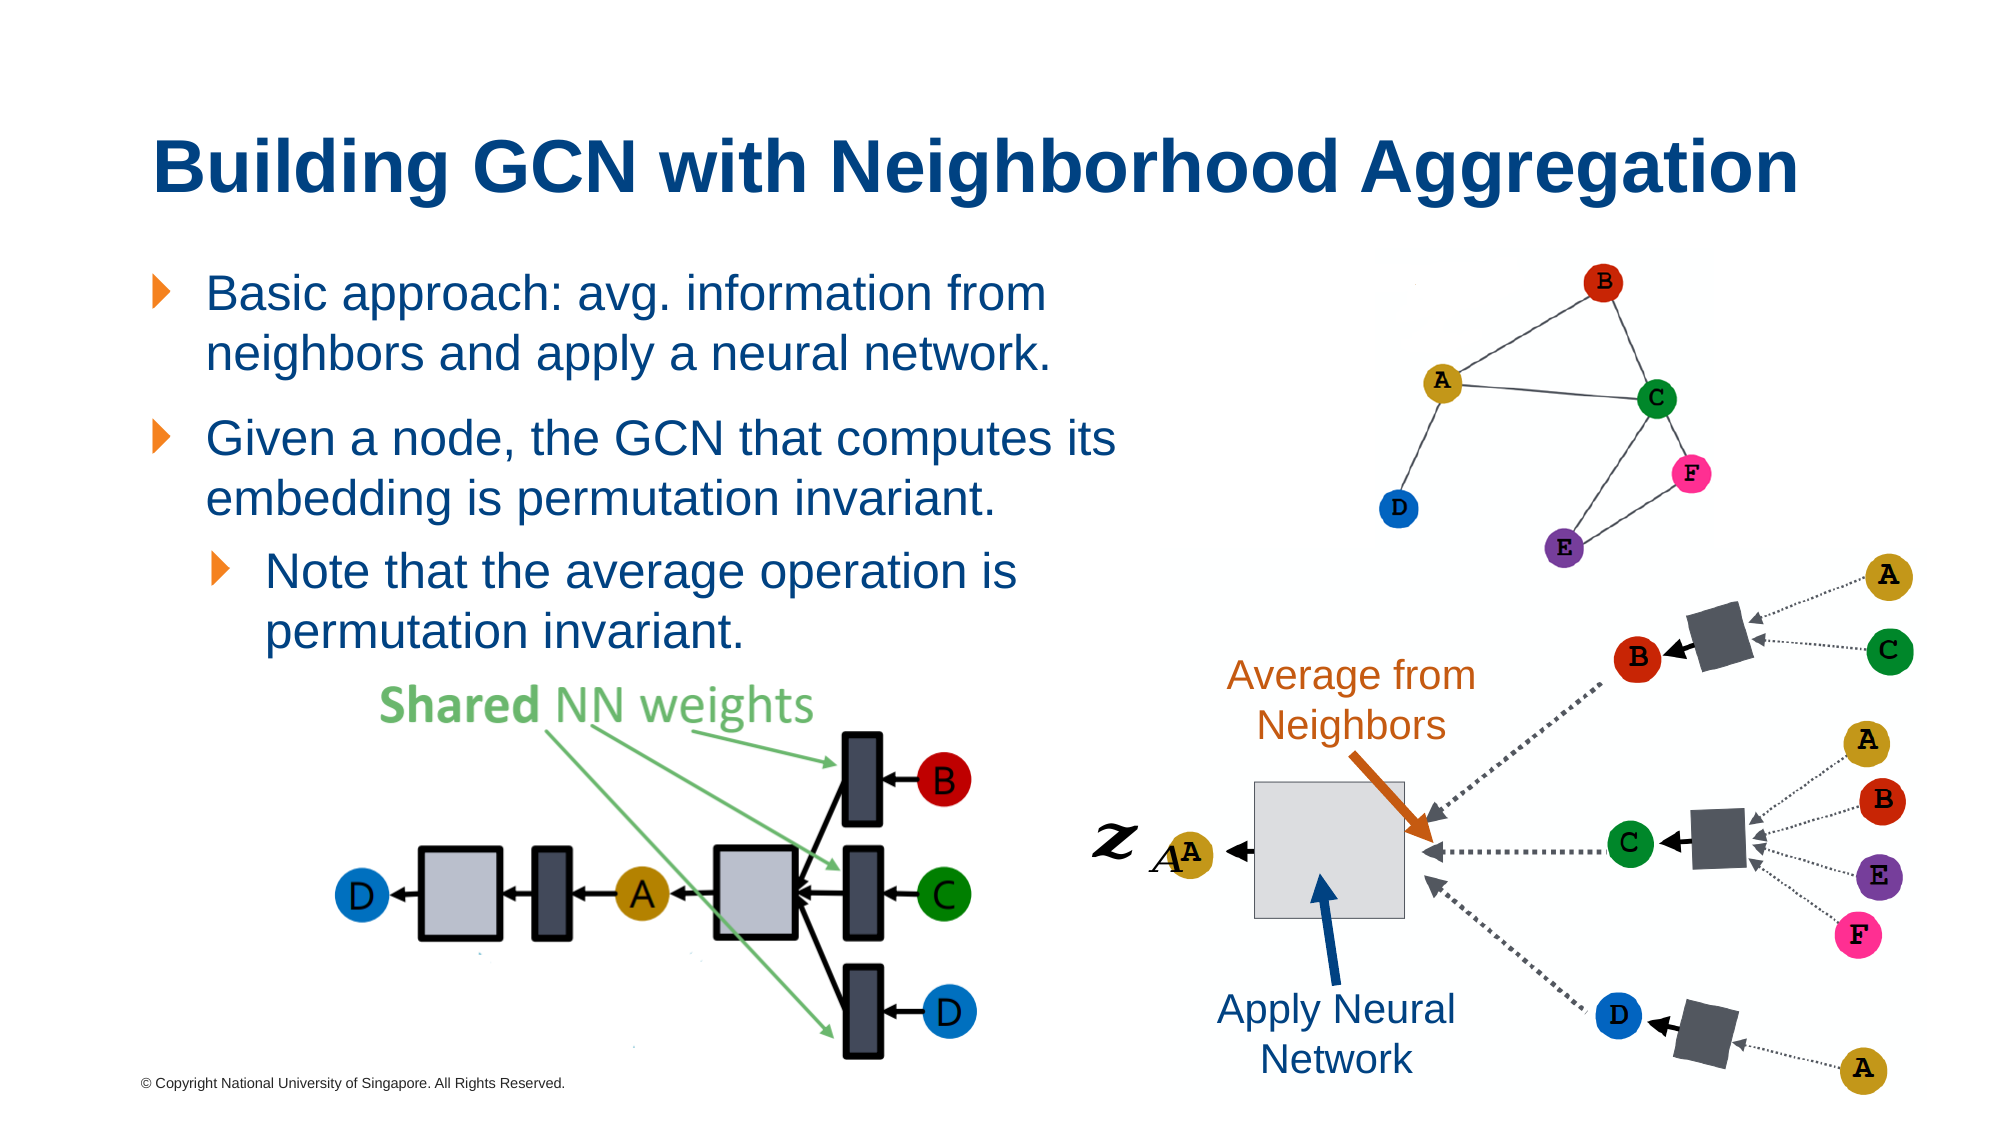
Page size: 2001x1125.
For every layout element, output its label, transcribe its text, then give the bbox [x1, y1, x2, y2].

list Basic approach: avg. information from neighbors and apply a neural network. Given a node, the GCN that computes its embedding is permutation invariant. Note that the average operation is permutation invariant. [137, 253, 1162, 1041]
title Building GCN with Neighborhood Aggregation [137, 84, 1863, 254]
picture [152, 418, 171, 454]
picture [312, 679, 986, 1068]
picture [211, 550, 231, 586]
picture [152, 273, 171, 309]
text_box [1088, 548, 1927, 1100]
picture [1375, 248, 1714, 571]
